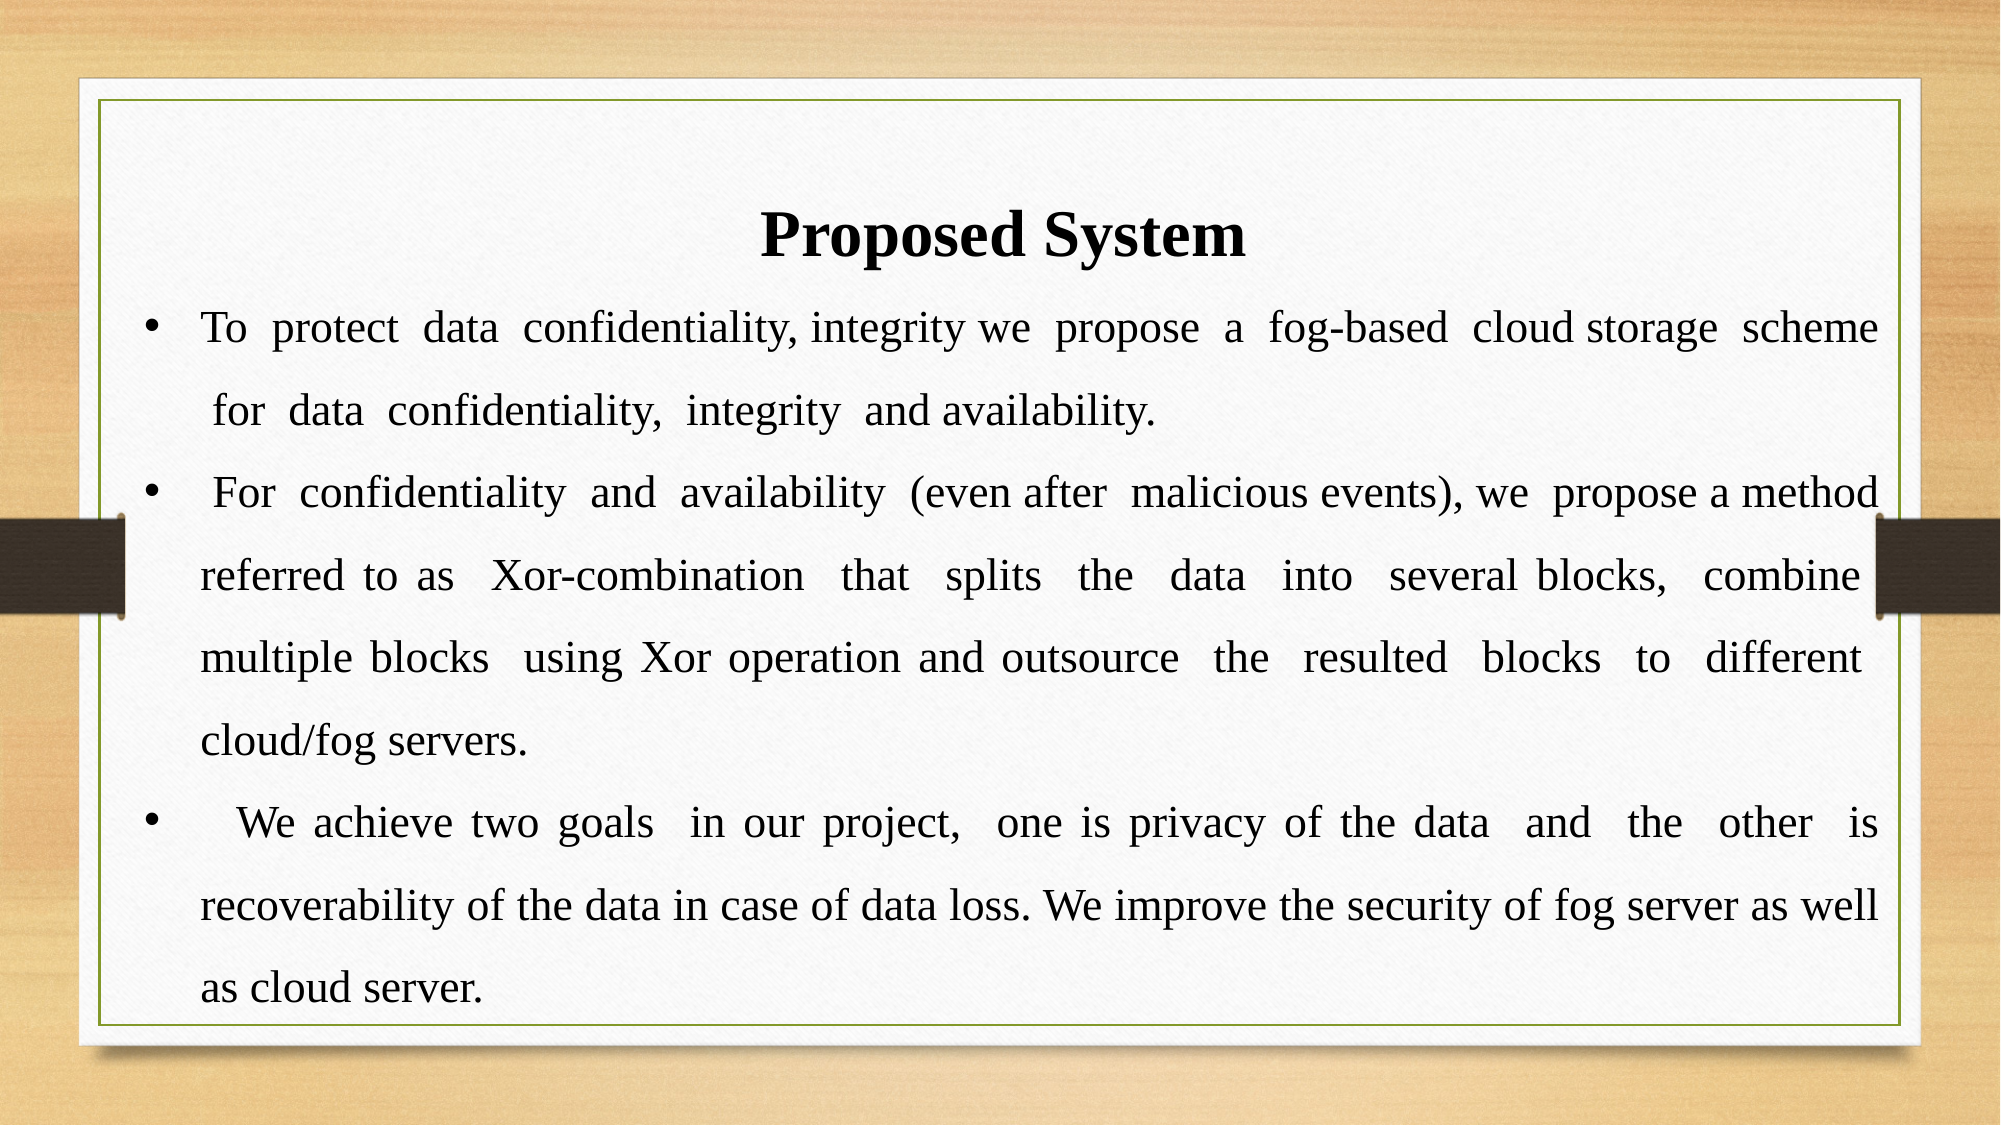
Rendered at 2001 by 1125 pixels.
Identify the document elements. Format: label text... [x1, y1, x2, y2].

picture [0, 0, 2001, 1125]
text_box Proposed System To protect data confidentiality, integrity we propose a fog-based cloud storage scheme for data confidentiality, integrity and availability. For confidentiality and availability (even after malicious events), we propose a method referred to as Xor-combination that splits the data into several blocks, combine multiple blocks using Xor operation and outsource the resulted blocks to different cloud/fog servers. We achieve two goals in our project, one is privacy of the data and the other is recoverability of the data in case of data loss. We improve the security of fog server as well as cloud server. [129, 142, 1896, 1019]
